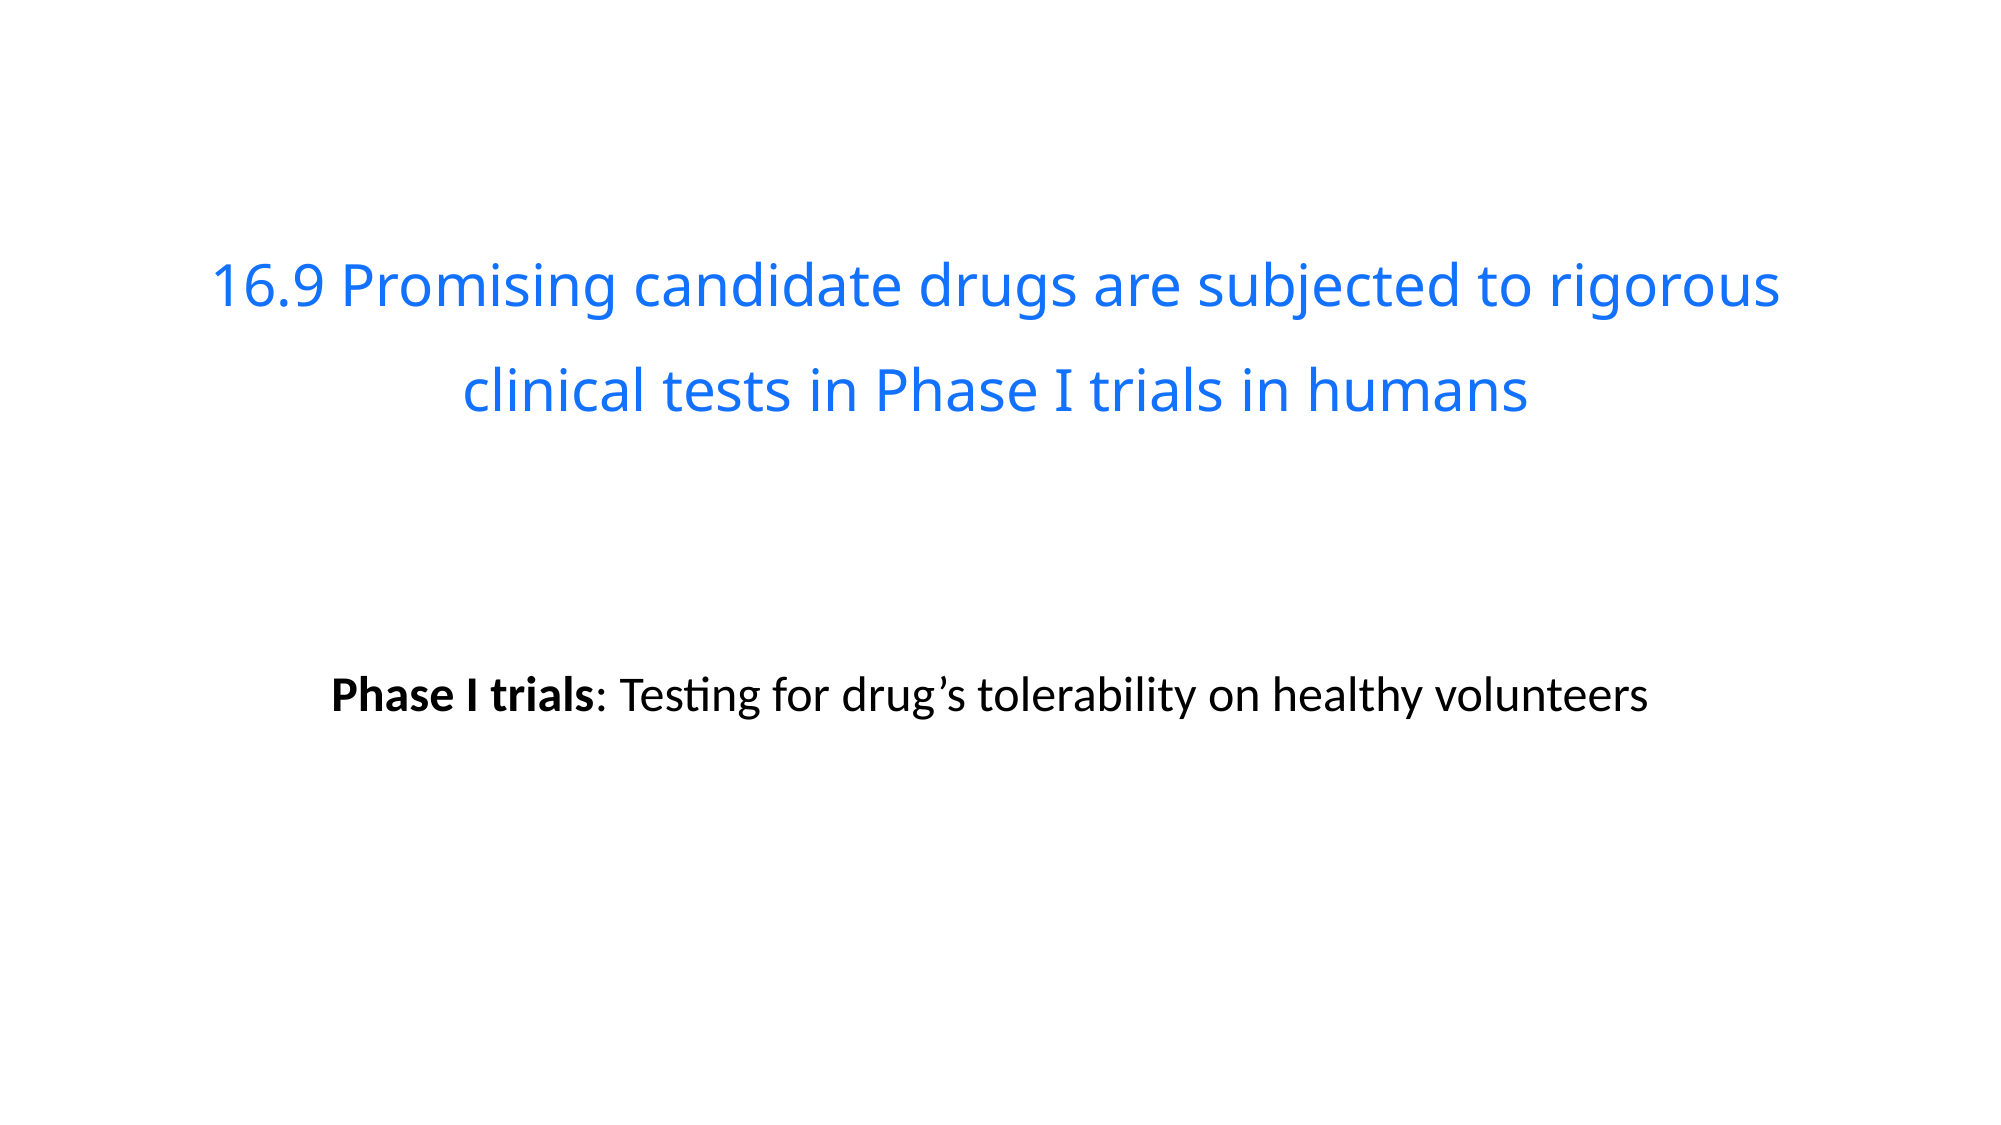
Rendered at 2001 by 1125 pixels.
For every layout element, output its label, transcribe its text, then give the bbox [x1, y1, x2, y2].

text_box Phase I trials: Testing for drug’s tolerability on healthy volunteers [316, 653, 1675, 729]
text_box 16.9 Promising candidate drugs are subjected to rigorous clinical tests in Phase I trials in humans [152, 206, 1839, 431]
